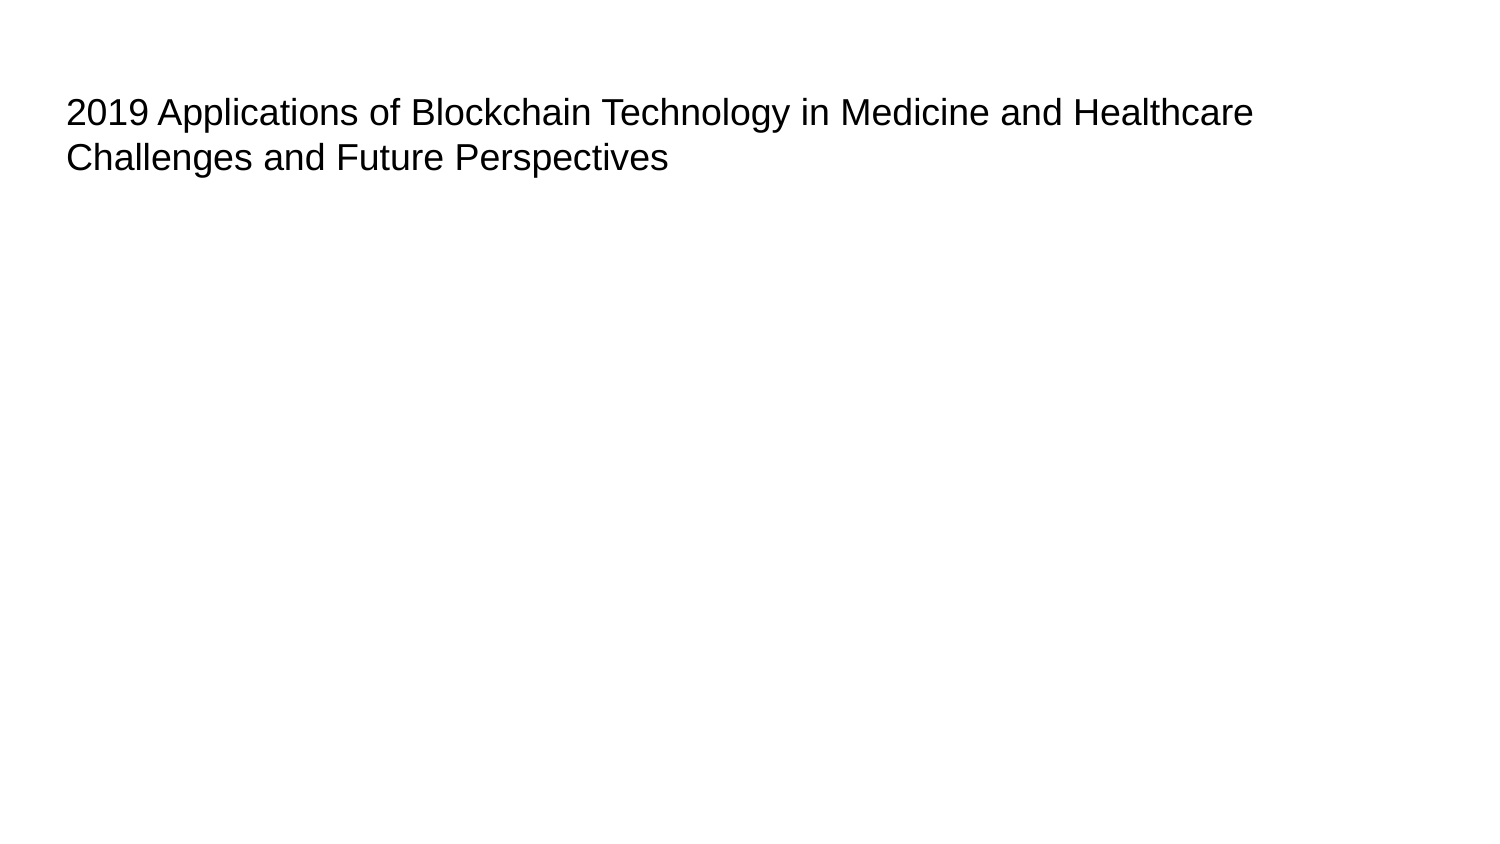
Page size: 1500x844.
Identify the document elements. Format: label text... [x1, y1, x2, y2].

title 2019 Applications of Blockchain Technology in Medicine and Healthcare Challenges and Future Perspectives [51, 72, 1449, 167]
